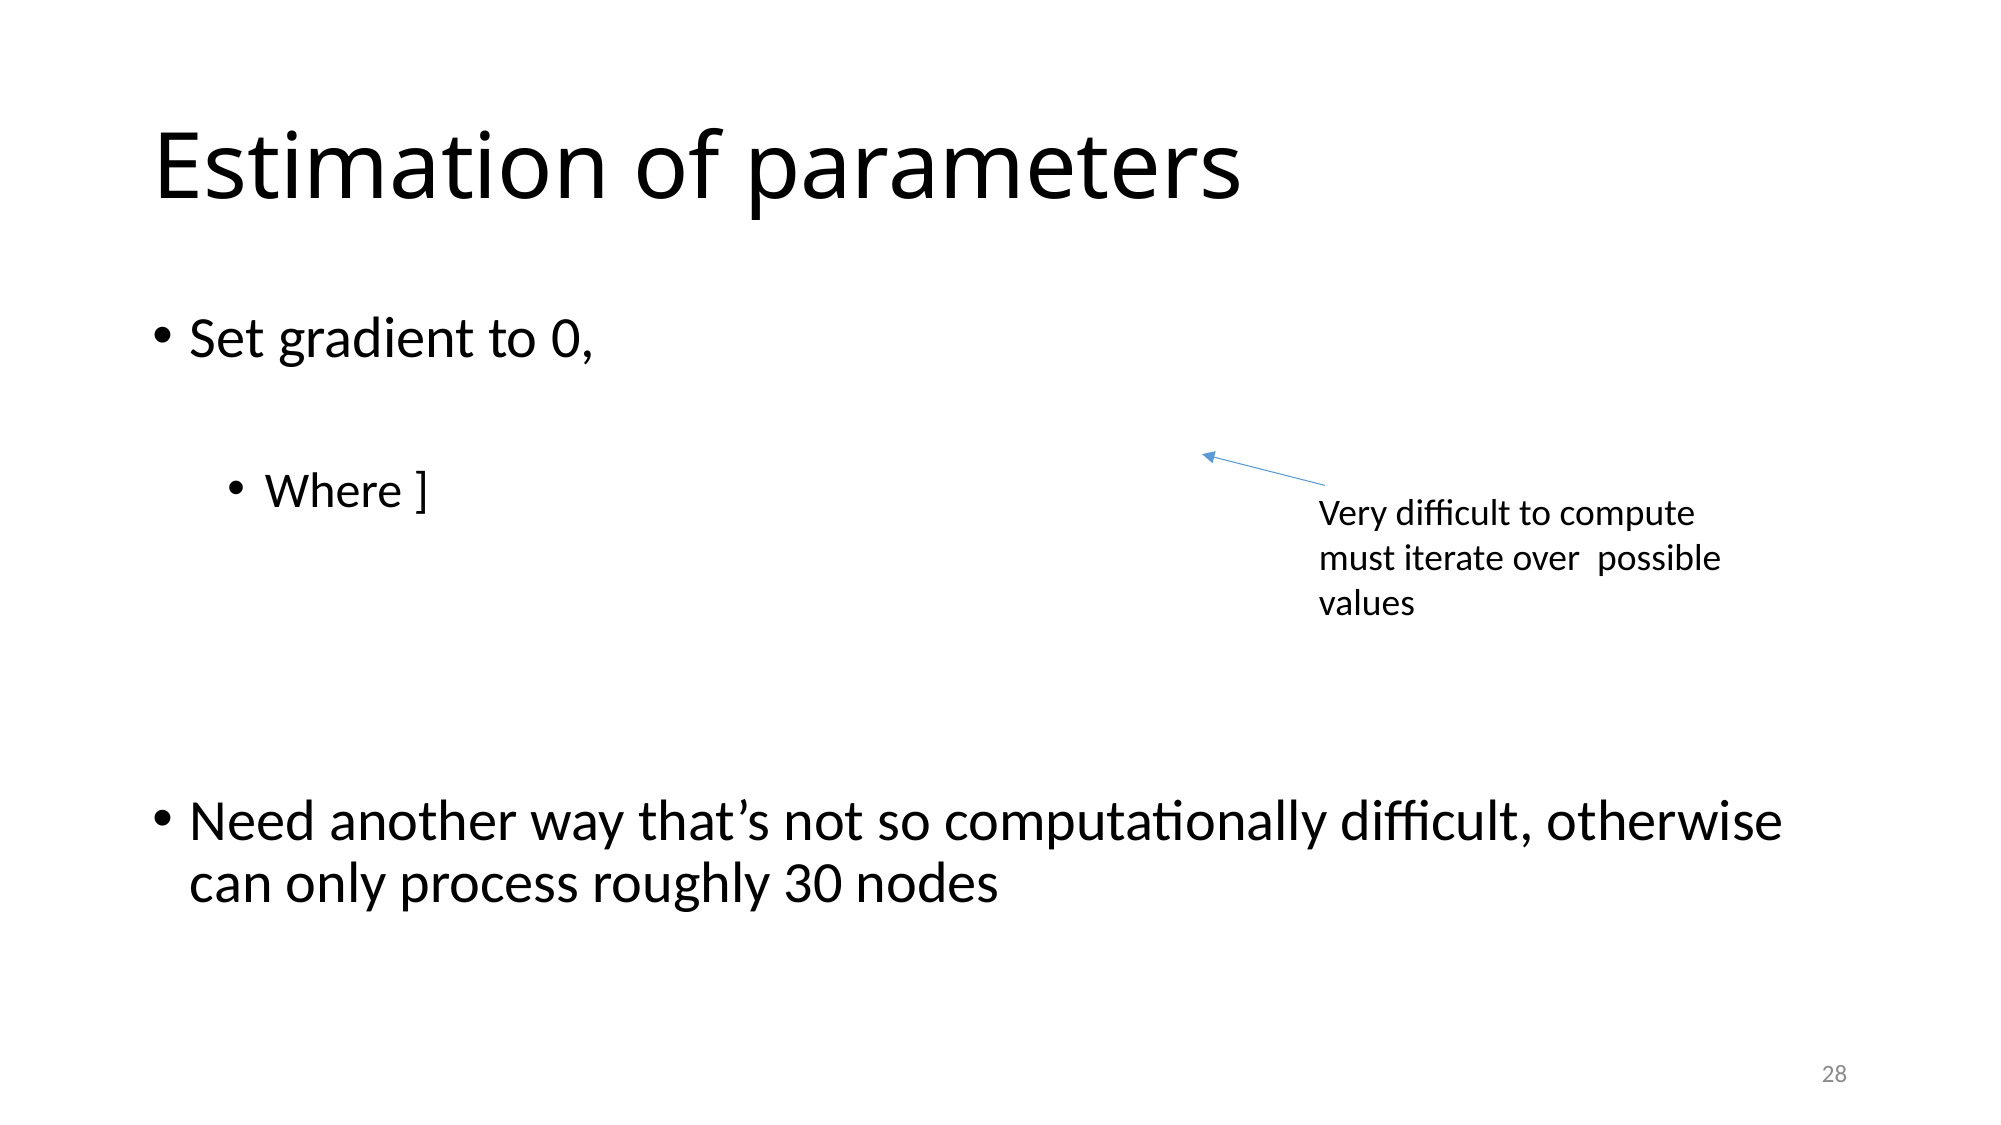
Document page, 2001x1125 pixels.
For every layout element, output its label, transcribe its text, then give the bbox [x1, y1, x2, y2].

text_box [1202, 454, 1325, 486]
title Estimation of parameters [137, 59, 1863, 278]
slide_number 28 [1412, 1042, 1863, 1103]
